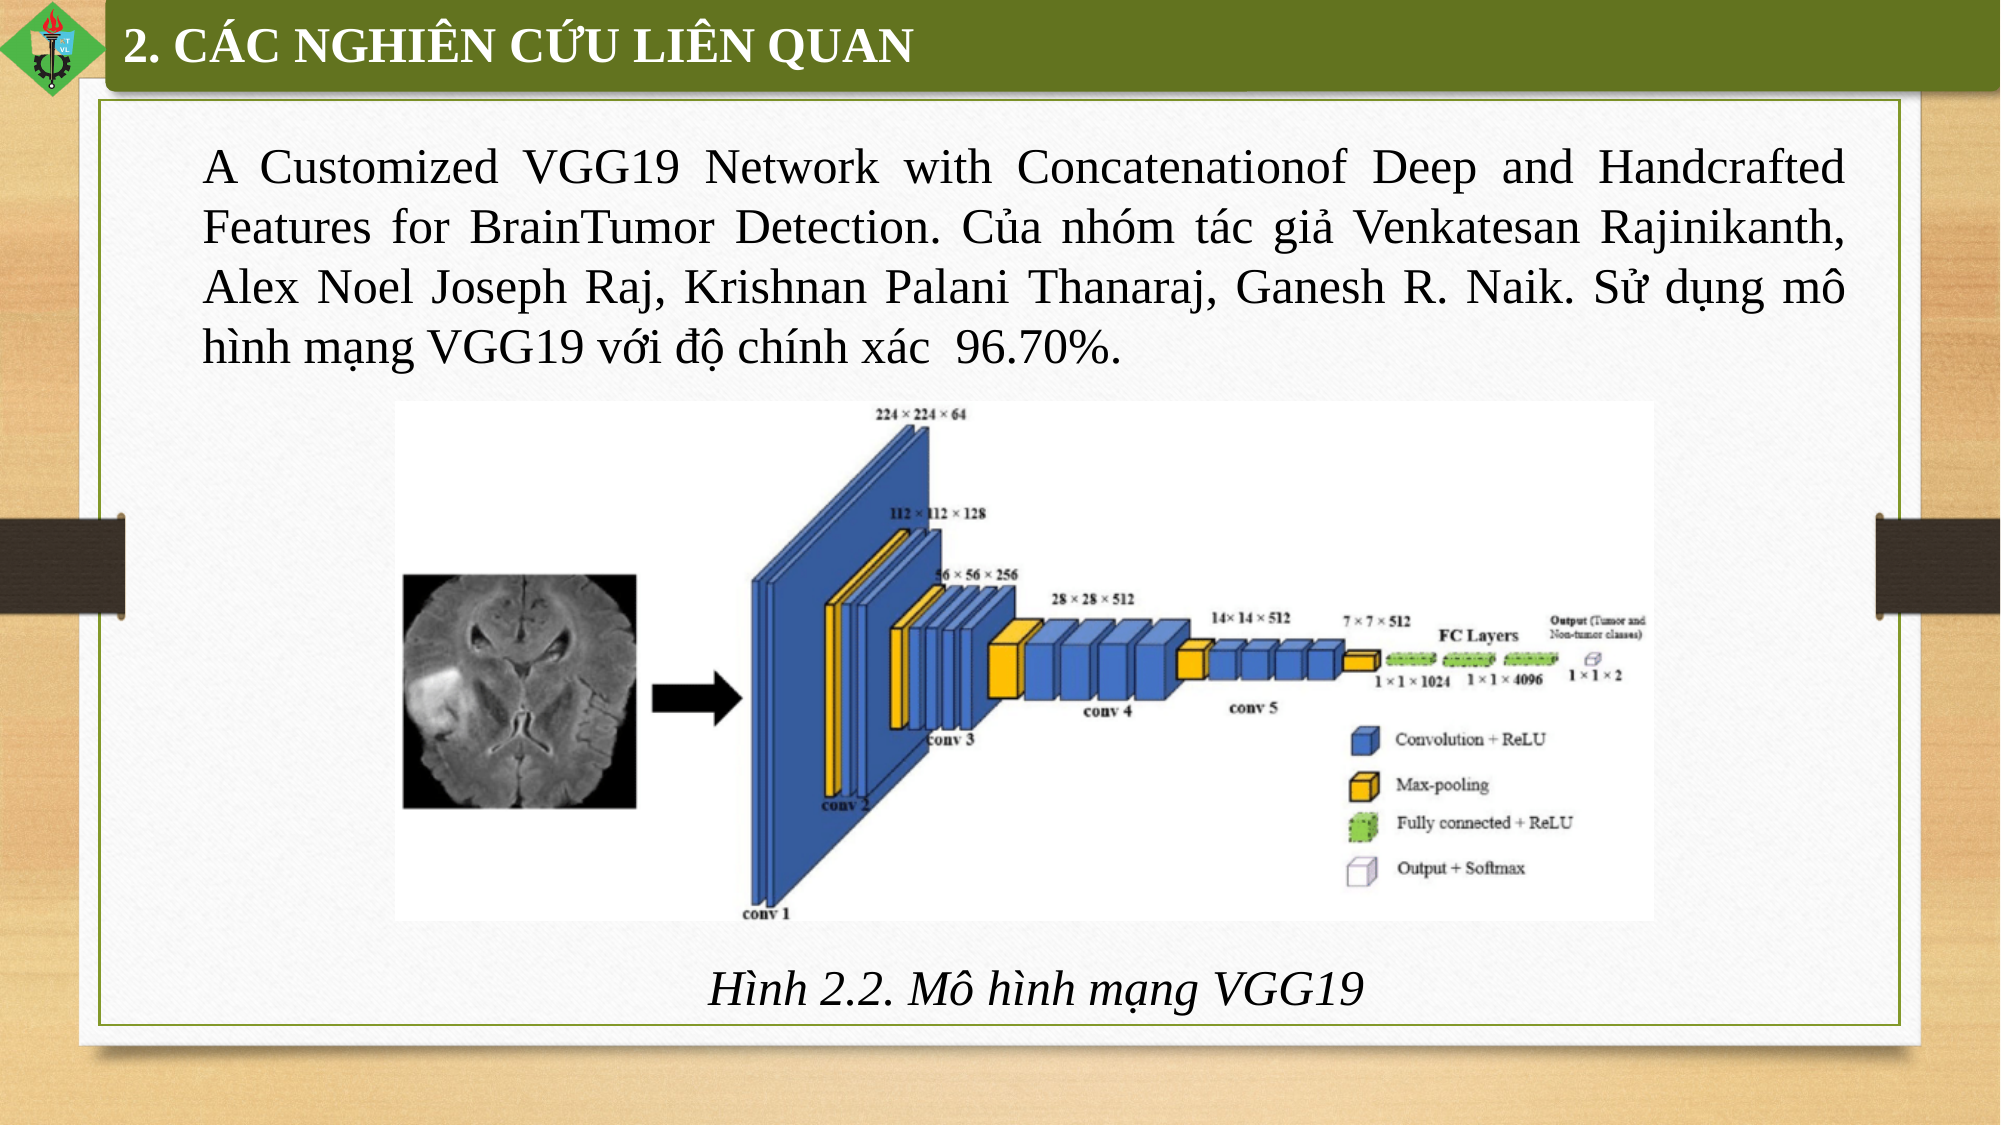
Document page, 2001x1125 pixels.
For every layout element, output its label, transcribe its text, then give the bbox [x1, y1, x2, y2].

text_box 2. CÁC NGHIÊN CỨU LIÊN QUAN [106, 0, 2000, 91]
text_box A Customized VGG19 Network with Concatenationof Deep and Handcrafted Features for BrainTumor Detection. Của nhóm tác giả Venkatesan Rajinikanth, Alex Noel Joseph Raj, Krishnan Palani Thanaraj, Ganesh R. Naik. Sử dụng mô hình mạng VGG19 với độ chính xác 96.70%. [187, 126, 1862, 381]
text_box Hình 2.2. Mô hình mạng VGG19 [693, 902, 1713, 1023]
picture [0, 0, 2001, 1125]
